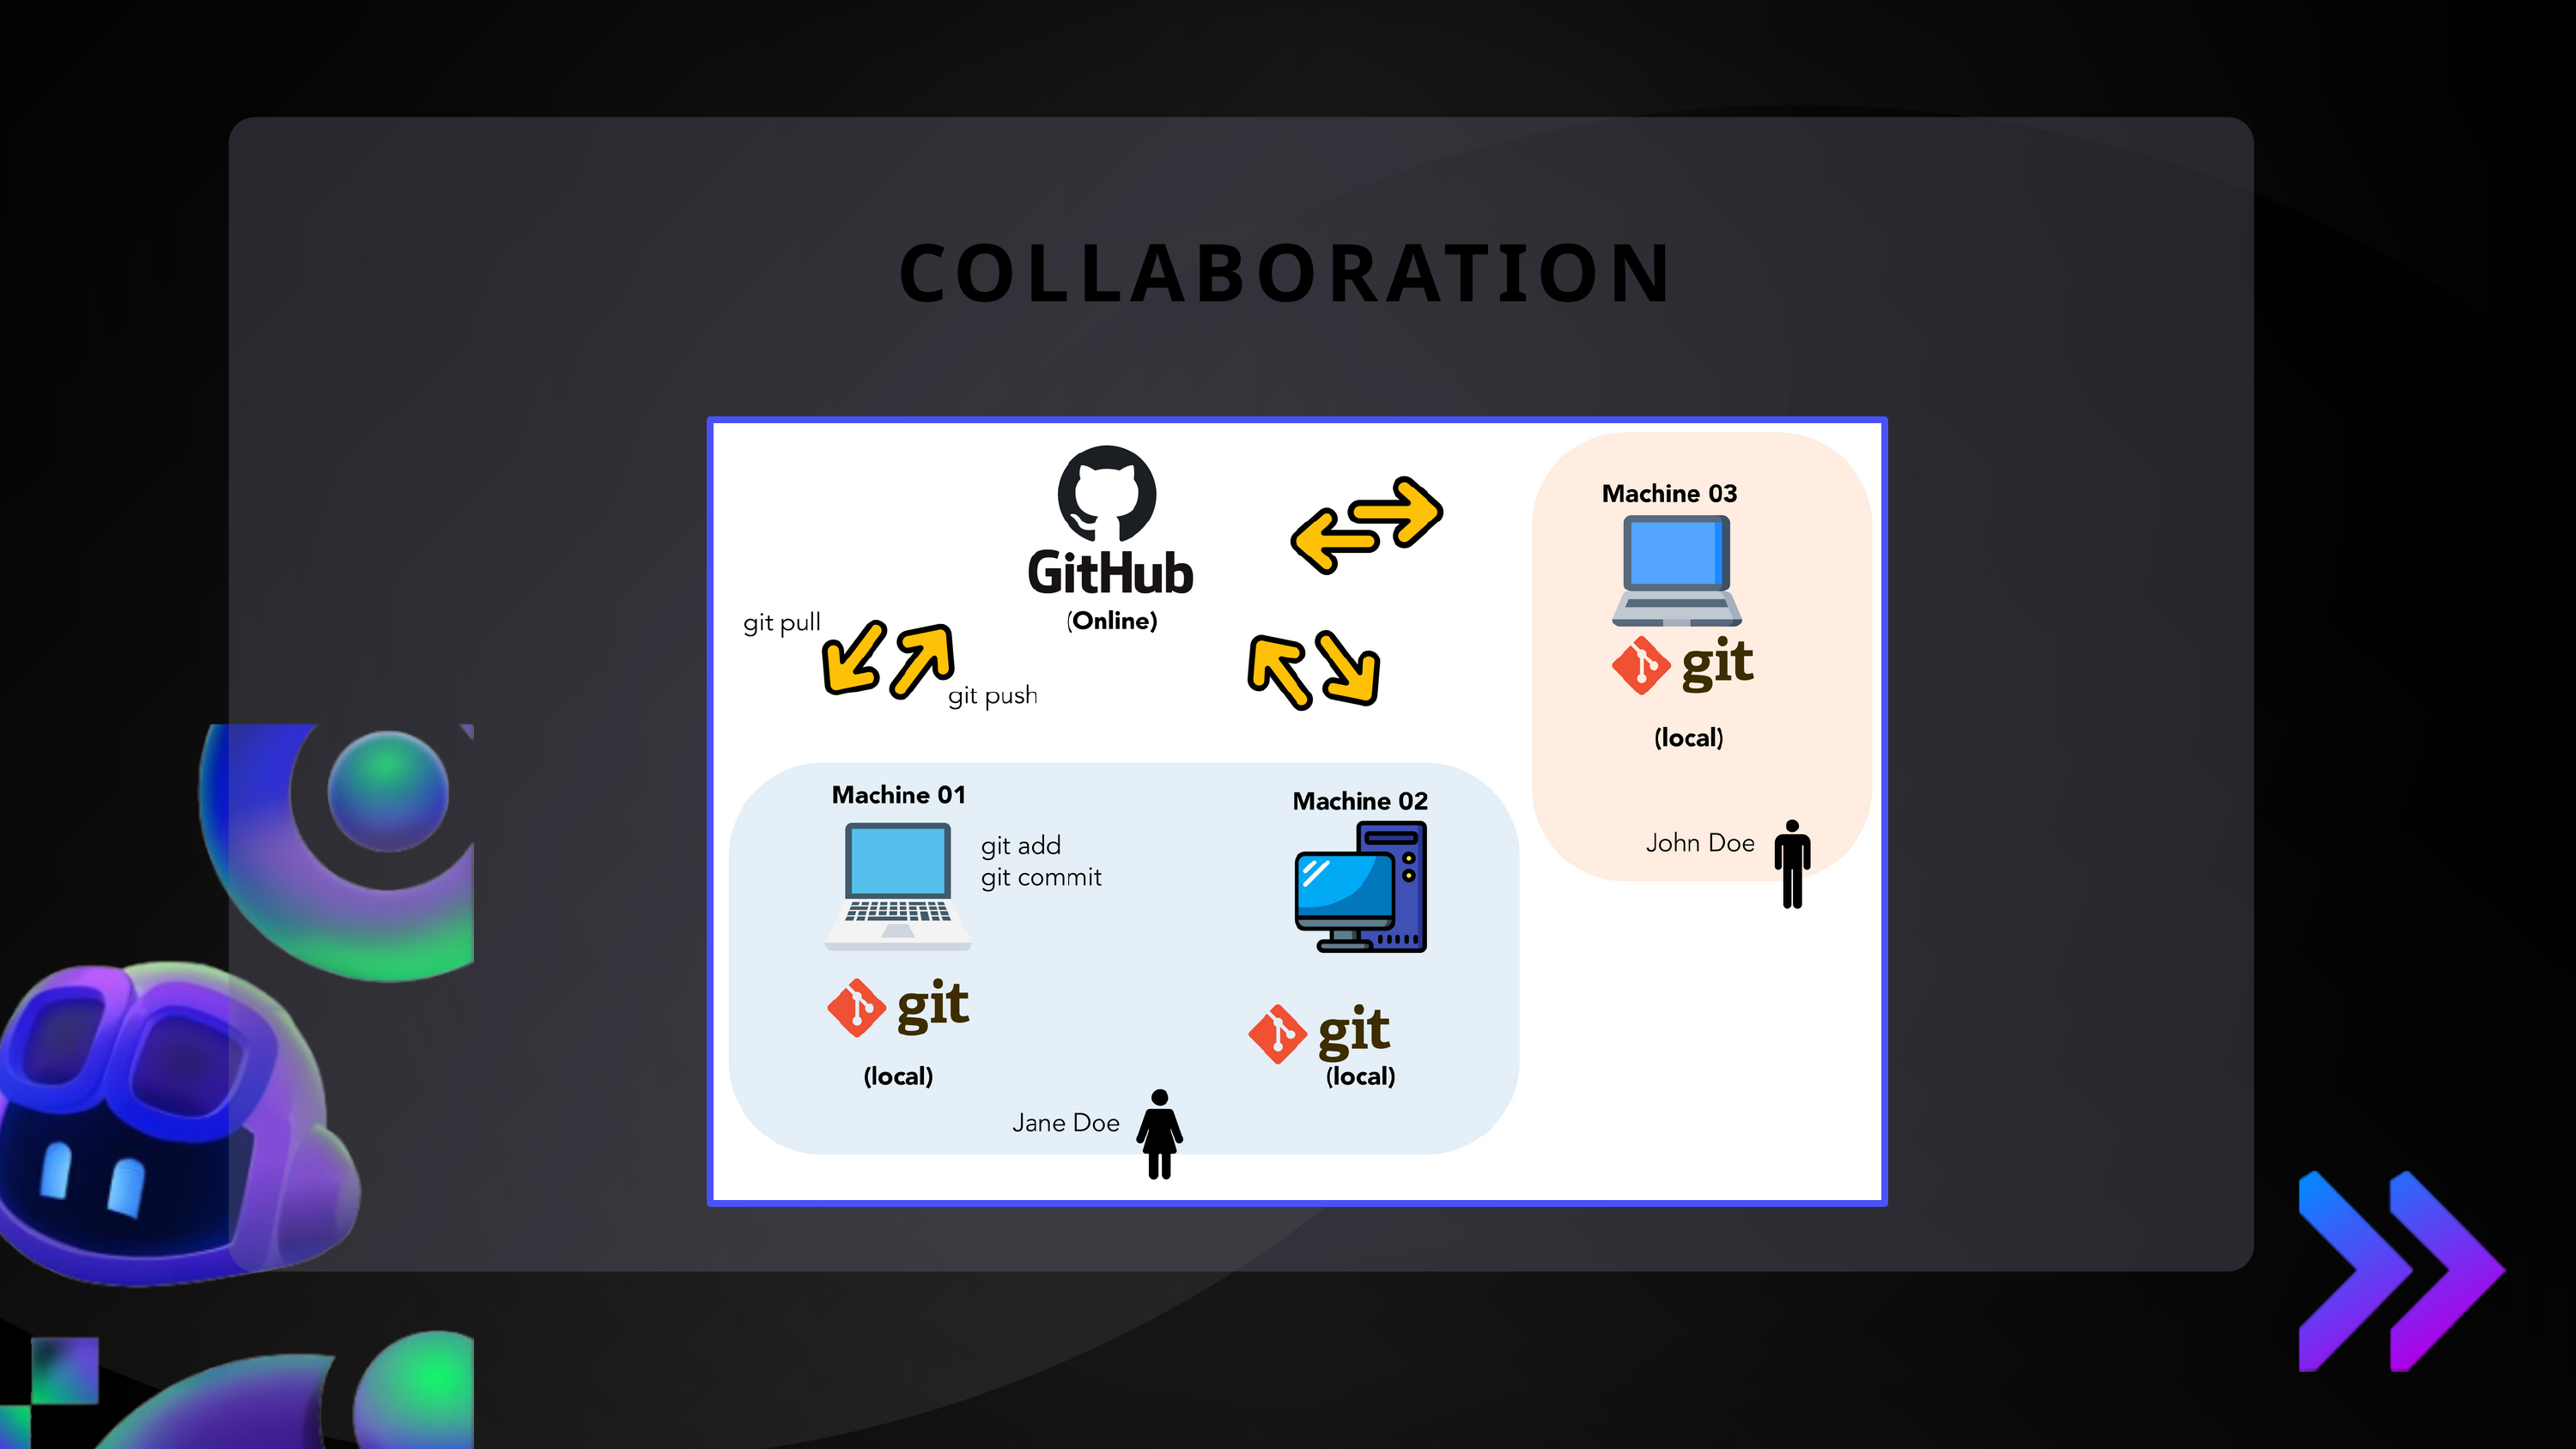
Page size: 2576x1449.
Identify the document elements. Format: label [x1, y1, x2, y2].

text_box [228, 117, 2255, 1272]
text_box [0, 0, 2576, 1449]
text_box [2299, 1171, 2506, 1372]
text_box [0, 724, 474, 1449]
